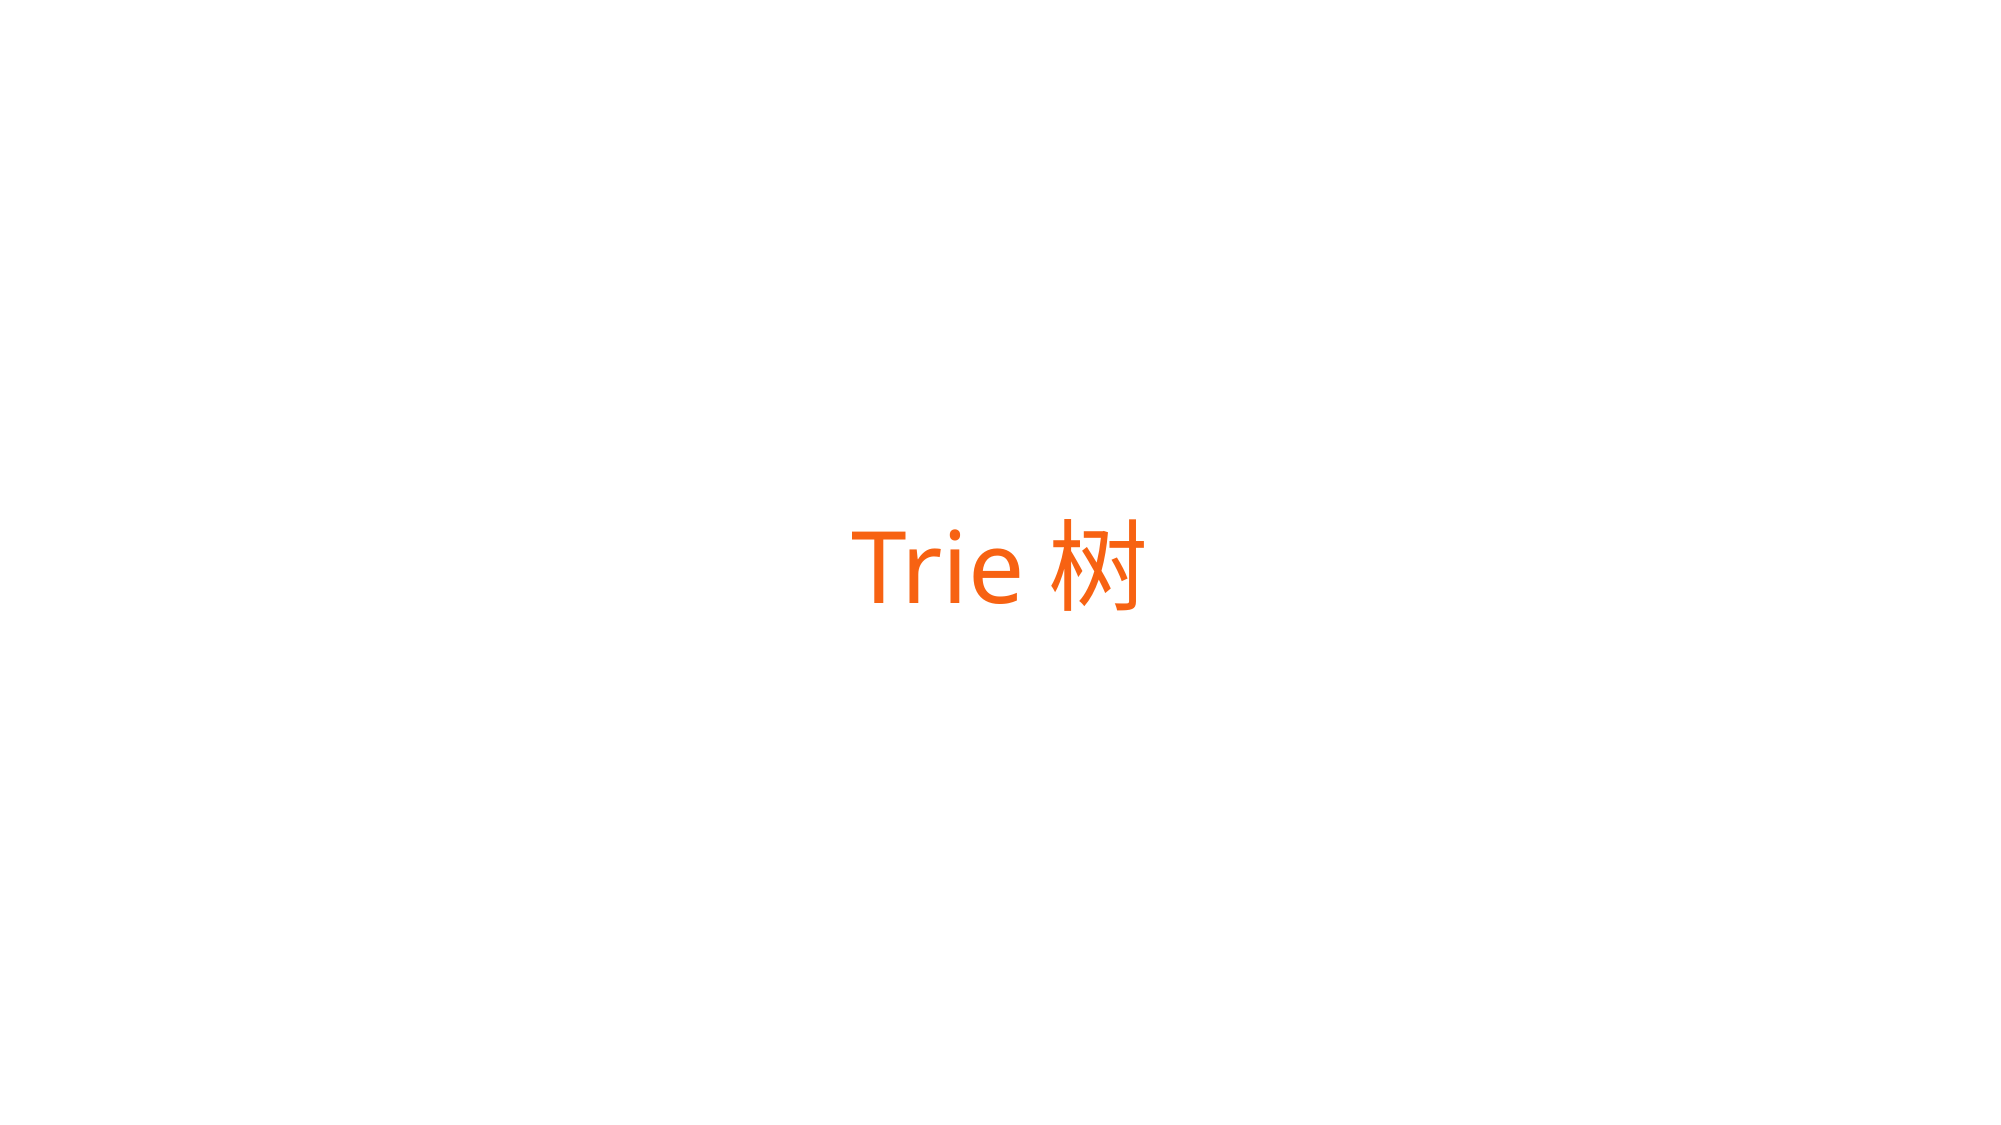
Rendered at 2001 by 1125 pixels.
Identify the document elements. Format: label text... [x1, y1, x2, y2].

title Trie树 [249, 491, 1750, 634]
